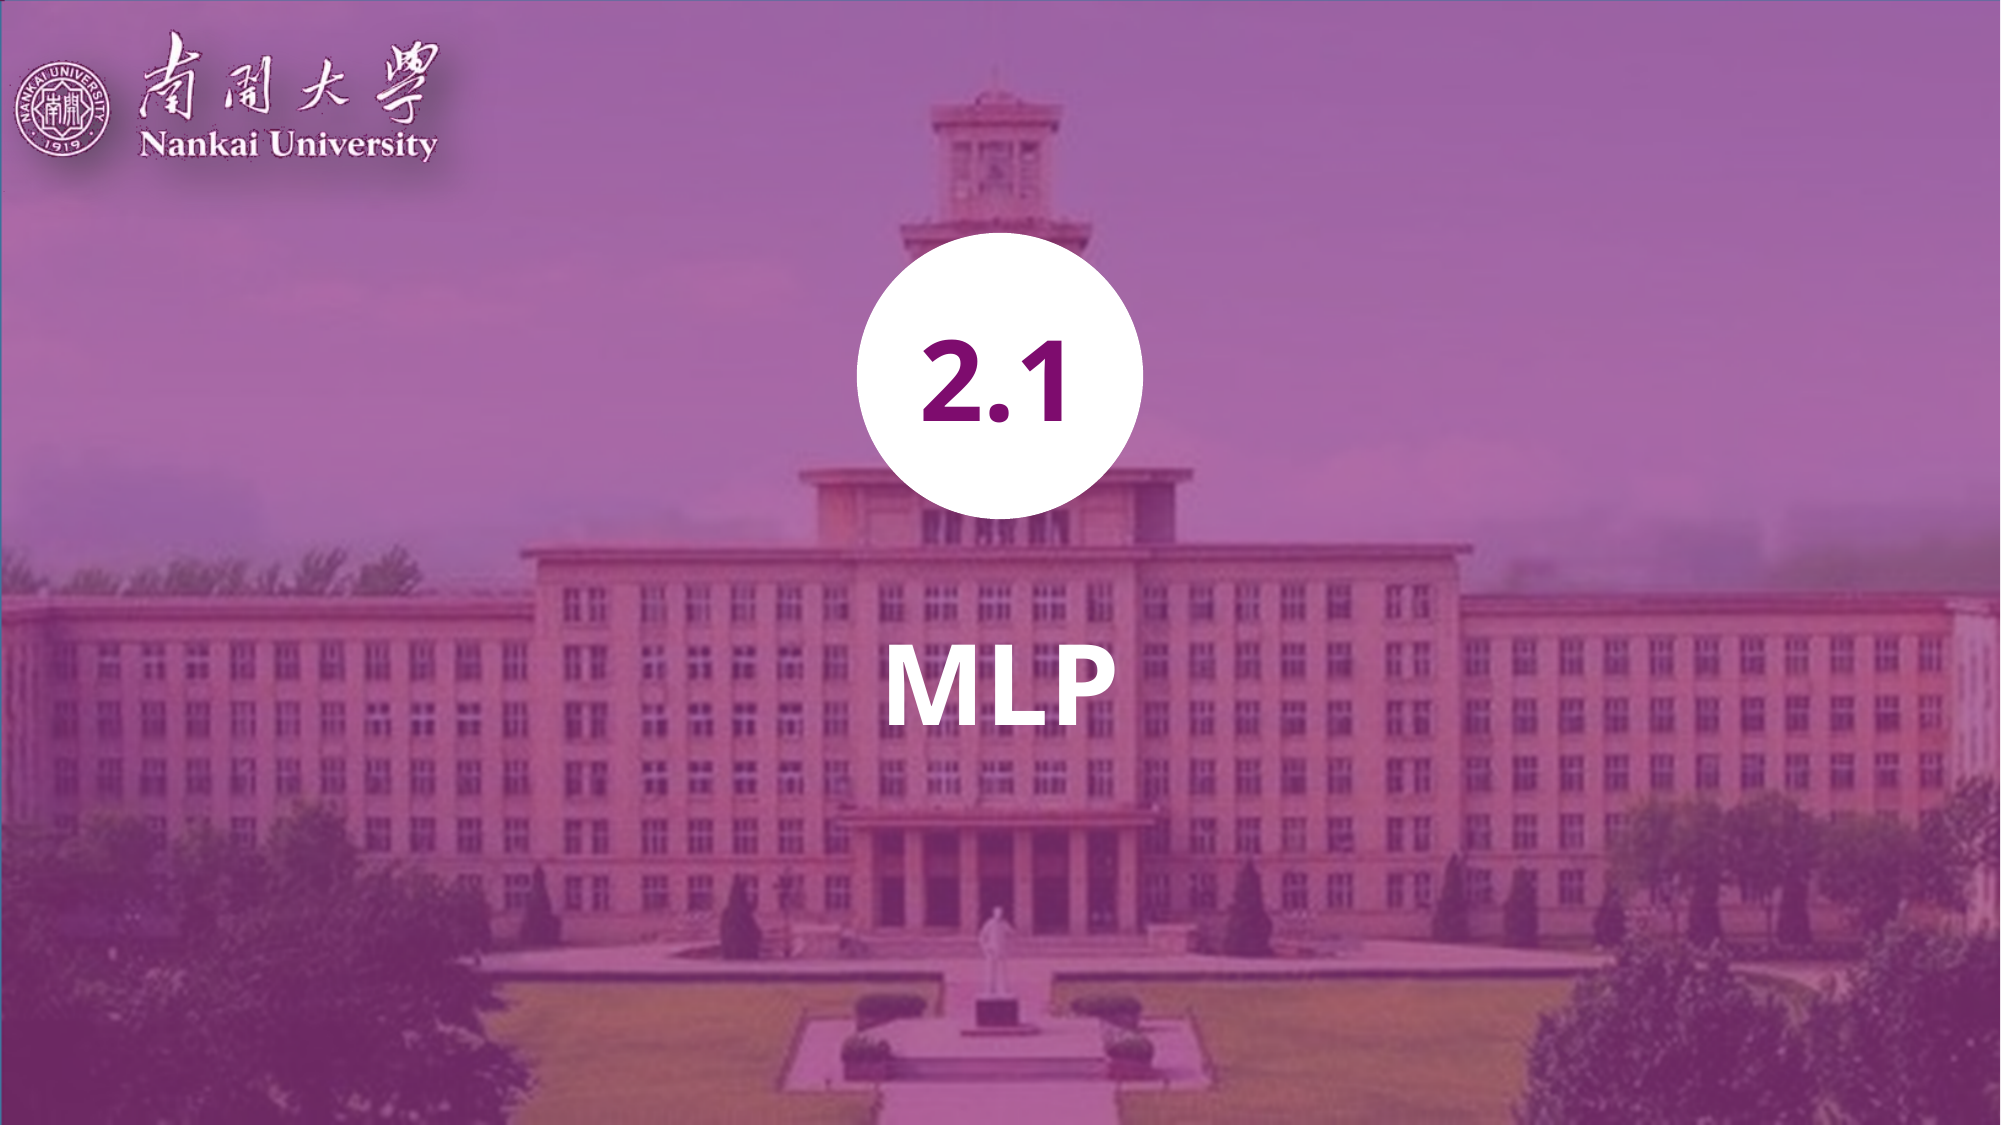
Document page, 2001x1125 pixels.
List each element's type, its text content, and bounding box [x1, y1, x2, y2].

text_box 2.1 [855, 231, 1145, 521]
picture [0, 0, 2001, 1125]
text_box MLP [681, 605, 1319, 756]
